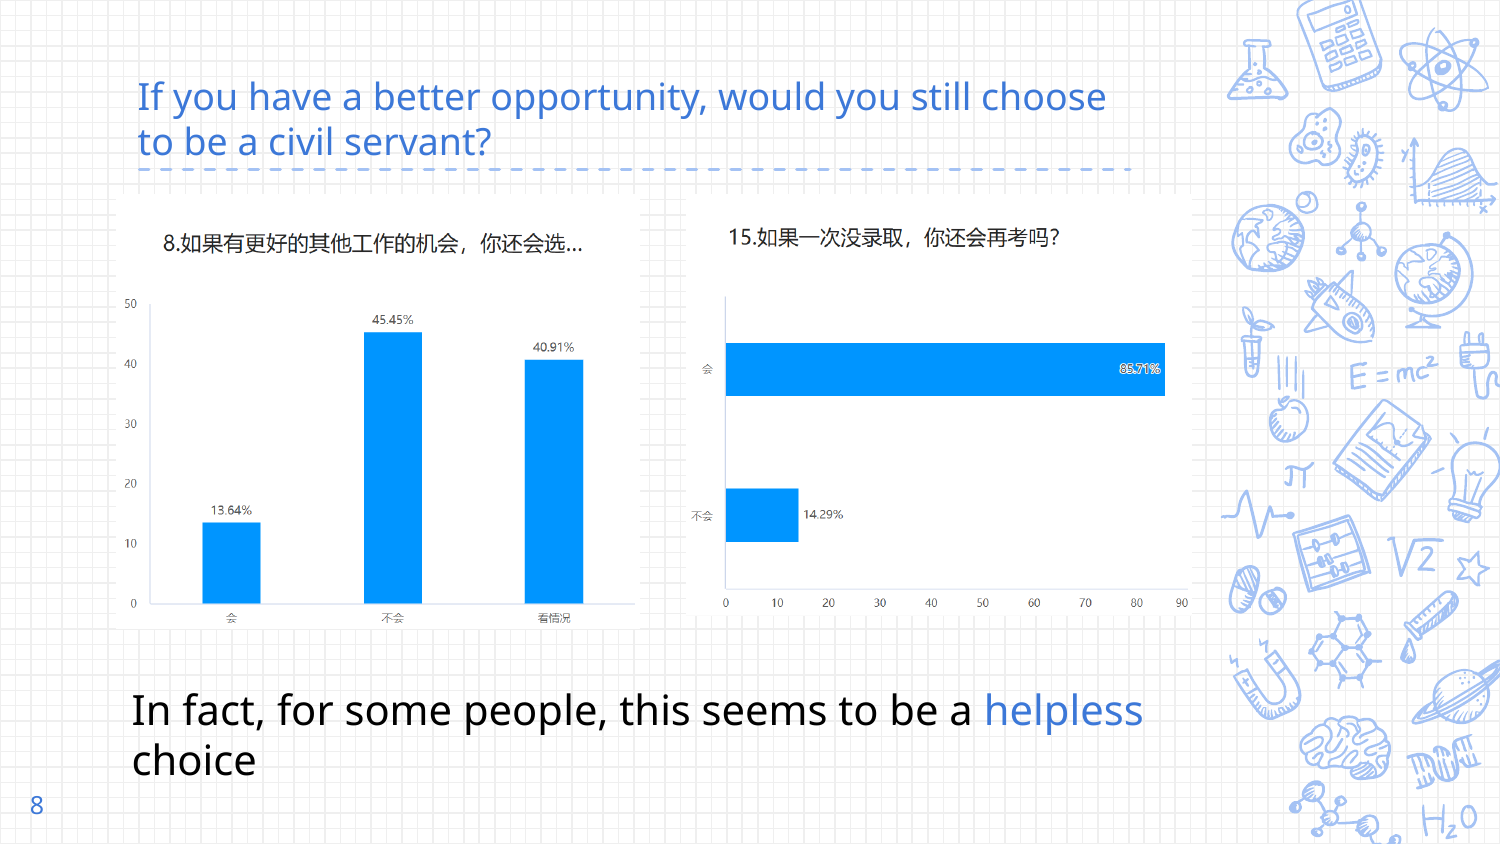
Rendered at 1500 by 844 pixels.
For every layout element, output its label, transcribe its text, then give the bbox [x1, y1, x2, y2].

text_box In fact, for some people, this seems to be a helpless choice [116, 676, 1207, 792]
picture [686, 194, 1192, 616]
picture [116, 194, 641, 629]
title If you have a better opportunity, would you still choose to be a civil servant? [122, 36, 1130, 178]
slide_number 8 [14, 774, 105, 840]
